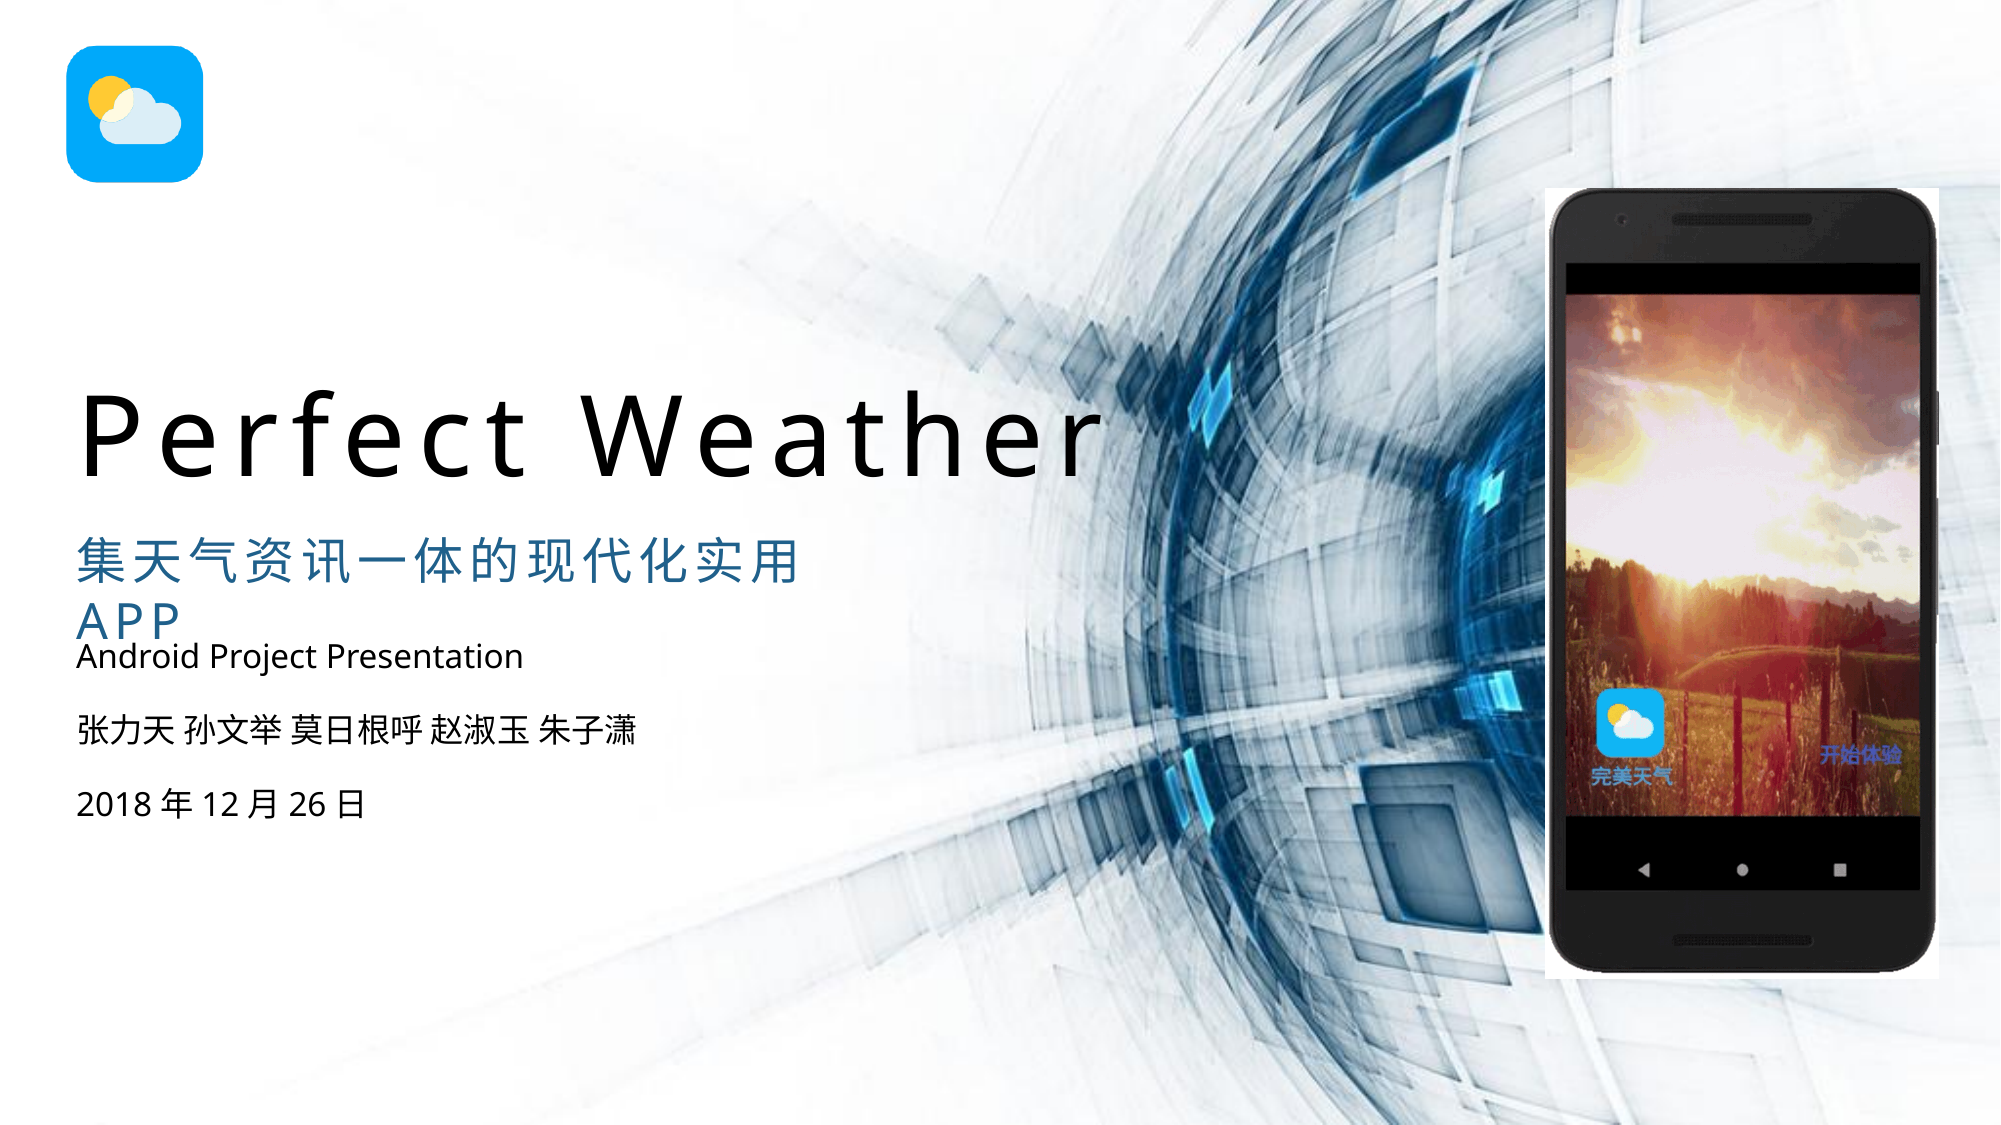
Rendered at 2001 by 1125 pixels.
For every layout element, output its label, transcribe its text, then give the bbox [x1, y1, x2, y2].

text_box 2018年12月26日 [61, 775, 400, 831]
text_box Android Project Presentation [61, 627, 1074, 683]
picture [0, 0, 2001, 1125]
text_box 张力天 孙文举 莫日根呼 赵淑玉 朱子潇 [61, 701, 776, 757]
text_box Perfect Weather [61, 356, 1156, 507]
text_box 集天气资讯一体的现代化实用APP [61, 522, 936, 627]
